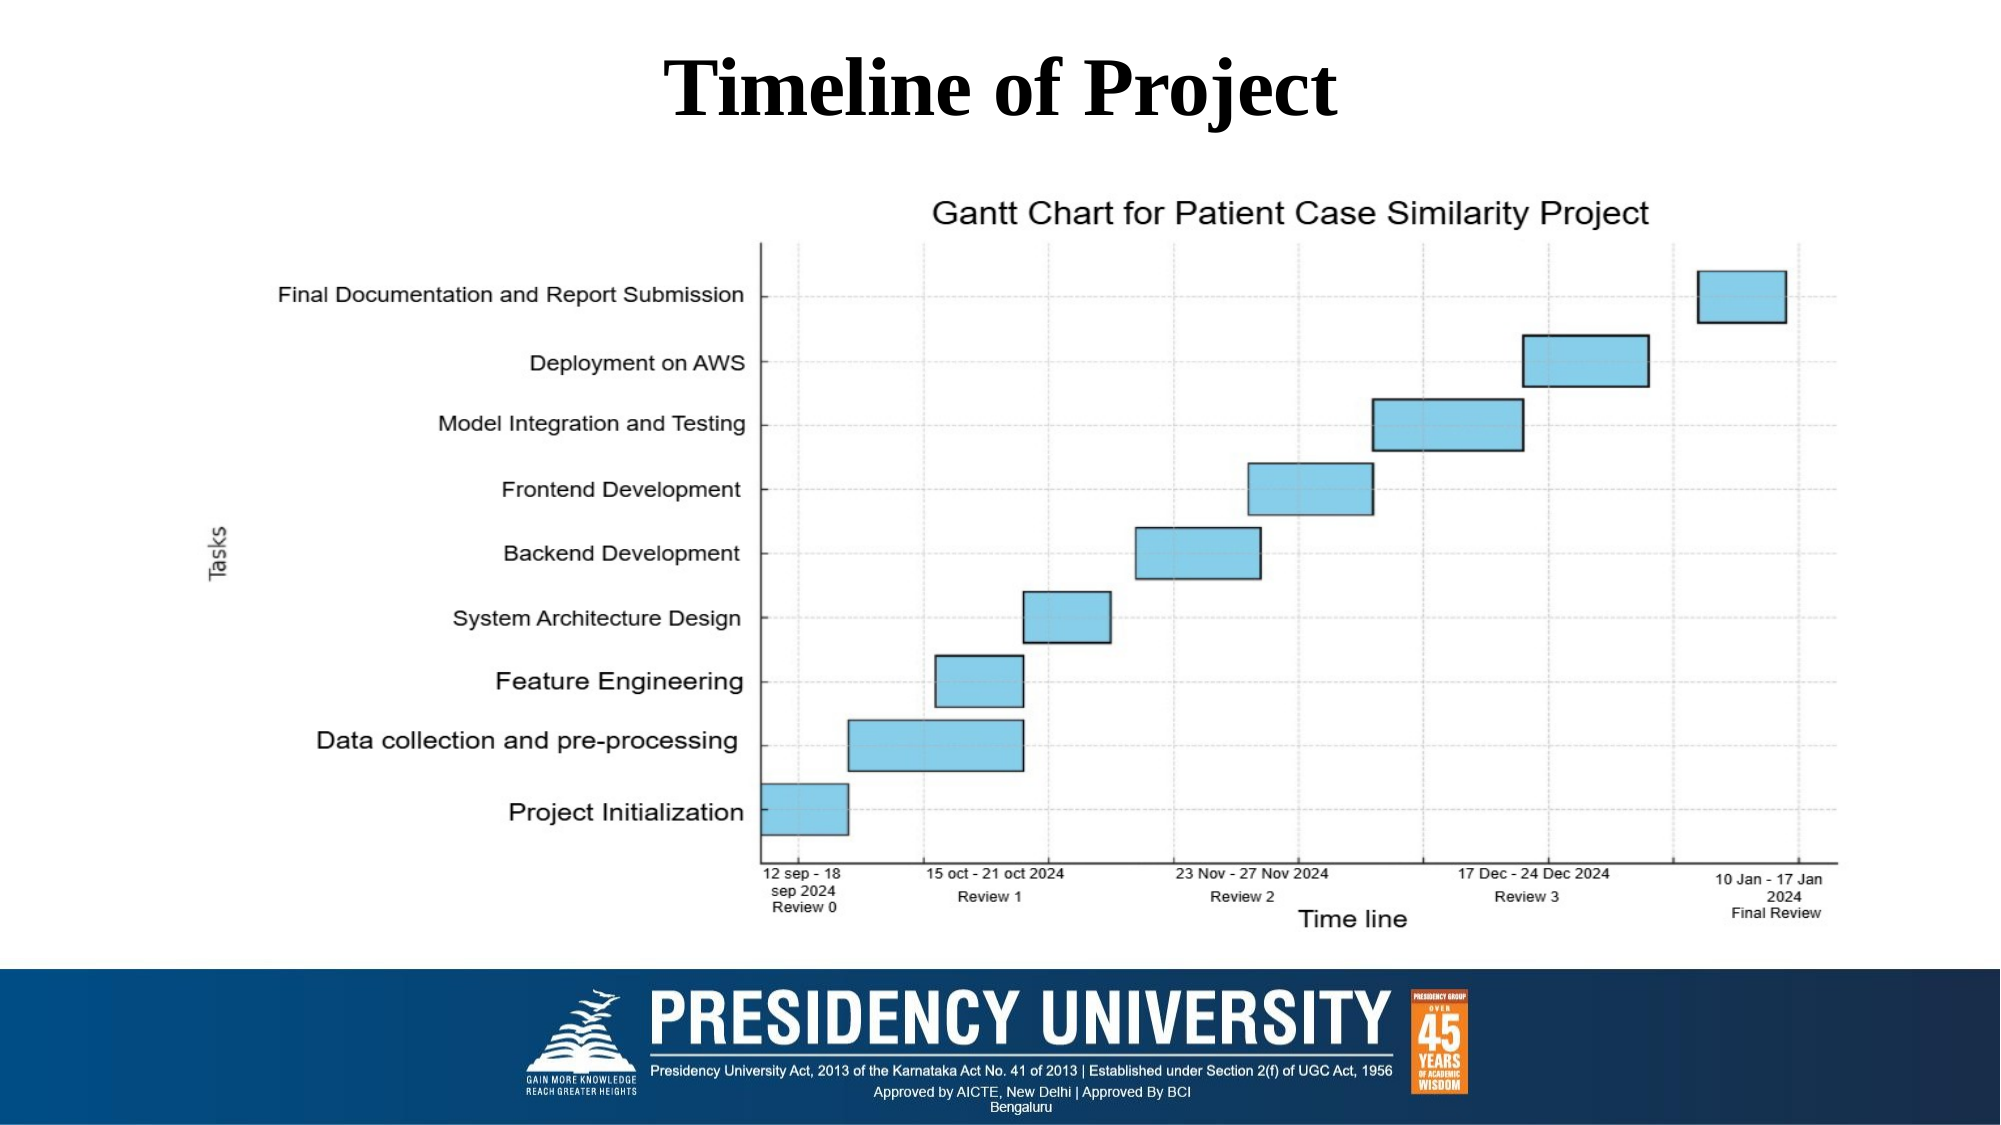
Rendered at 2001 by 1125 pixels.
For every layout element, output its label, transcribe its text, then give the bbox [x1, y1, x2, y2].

picture [187, 193, 1851, 932]
picture [0, 958, 2000, 1125]
title Timeline of Project [137, 0, 1863, 221]
